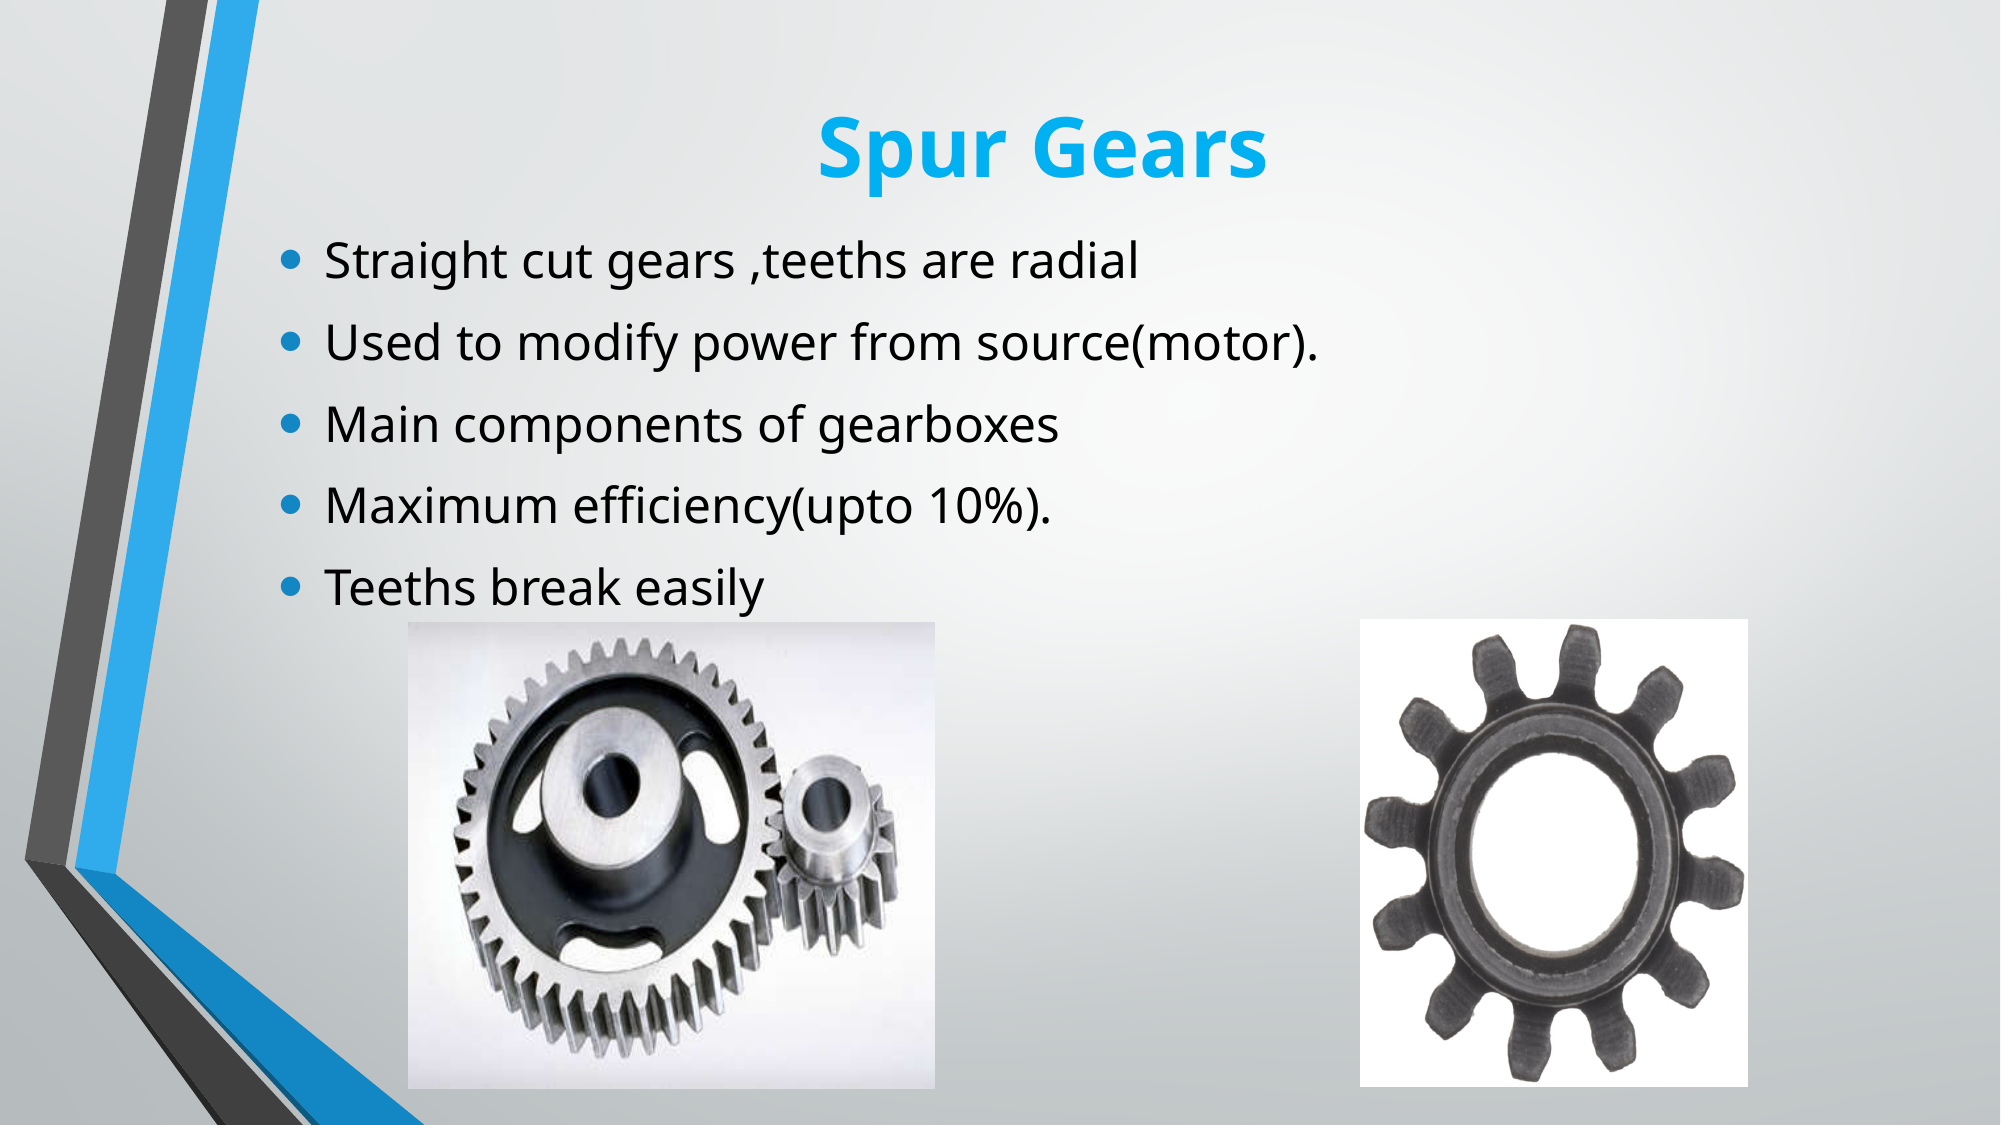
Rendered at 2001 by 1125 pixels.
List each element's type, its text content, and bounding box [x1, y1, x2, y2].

title Spur Gears [222, 0, 1866, 288]
picture [408, 622, 935, 1089]
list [1360, 618, 1748, 1087]
list Straight cut gears ,teeths are radial Used to modify power from source(motor). Main components of gearboxes Maximum efficiency(upto 10%). Teeths break easily [263, 221, 1963, 624]
